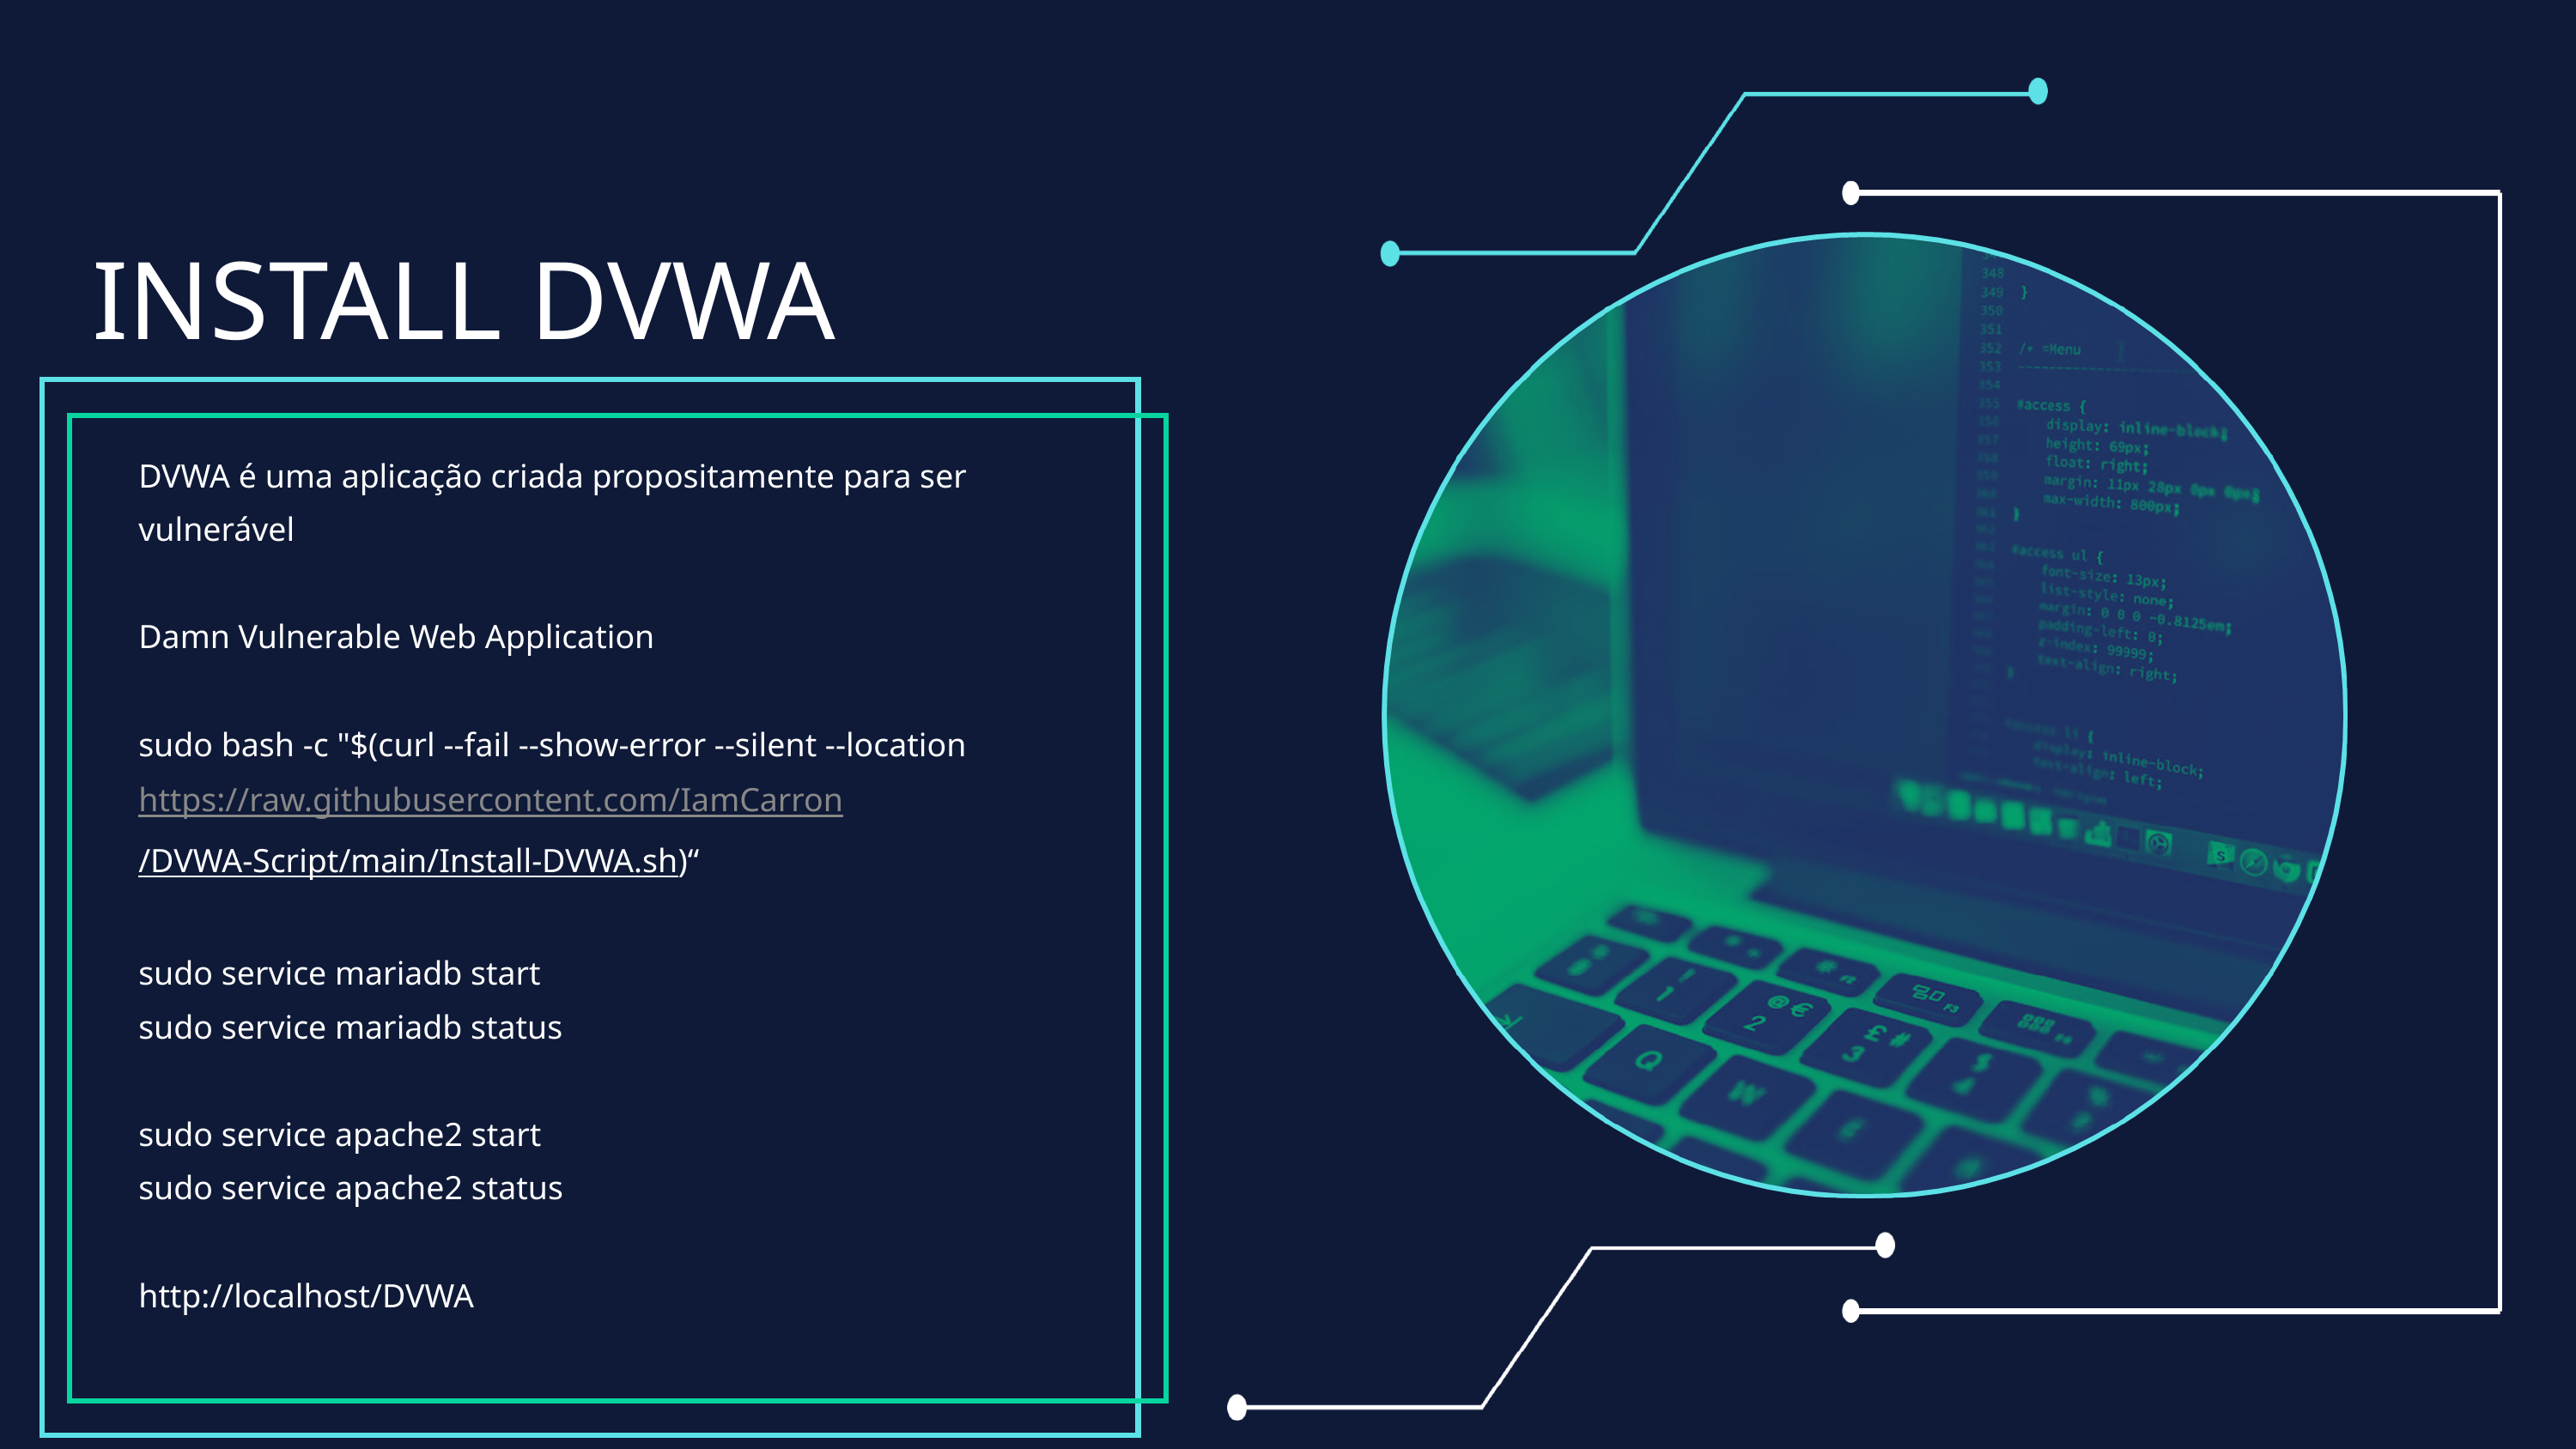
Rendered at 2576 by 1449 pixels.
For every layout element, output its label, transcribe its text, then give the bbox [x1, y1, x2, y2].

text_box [41, 343, 1139, 1436]
picture [1226, 77, 2502, 1421]
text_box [70, 381, 1167, 1402]
text_box INSTALL DVWA [92, 182, 1221, 361]
